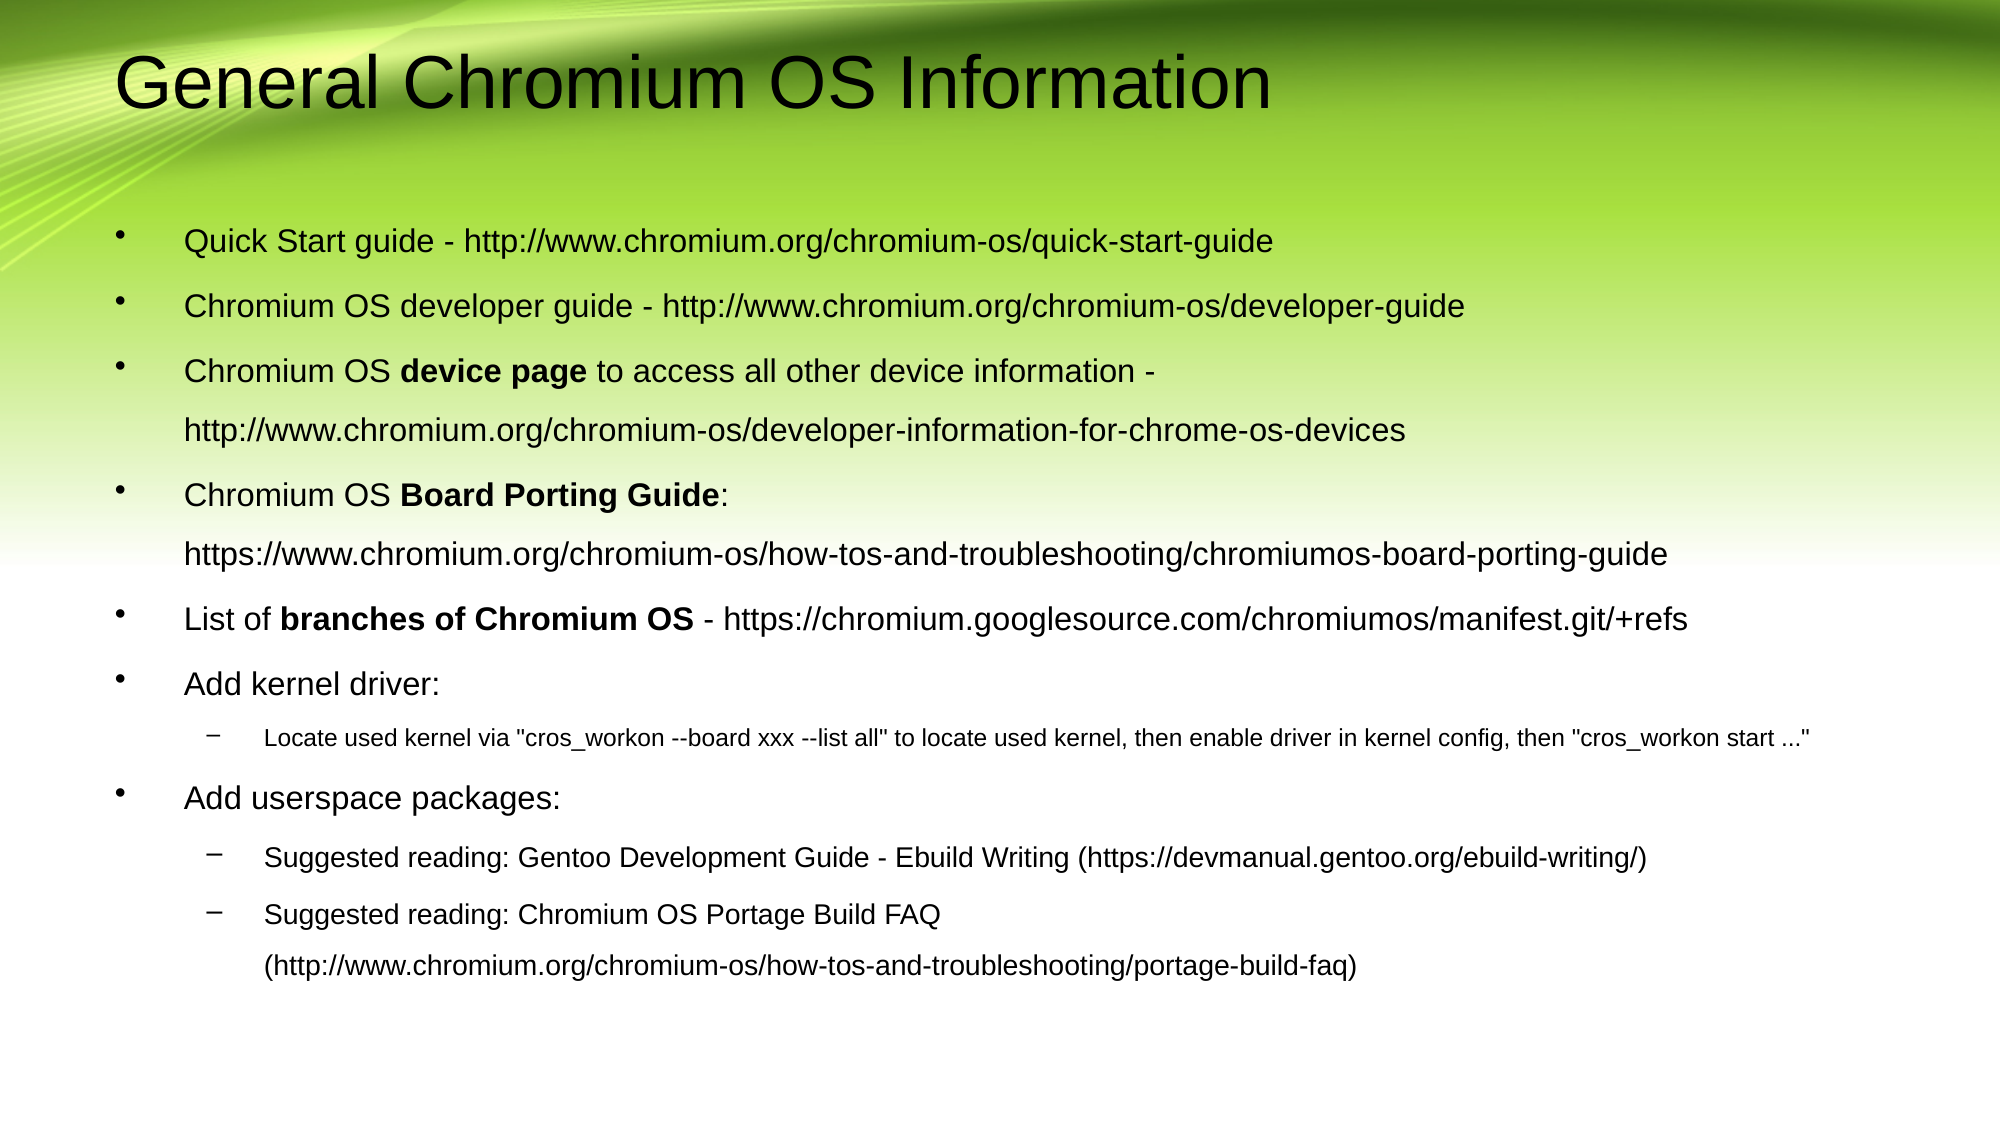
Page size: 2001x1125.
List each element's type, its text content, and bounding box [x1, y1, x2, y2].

picture [0, 0, 2000, 1125]
list Quick Start guide - http://www.chromium.org/chromium-os/quick-start-guide Chromium OS developer guide - http://www.chromium.org/chromium-os/developer-guide Chromium OS device page to access all other device information - http://www.chromium.org/chromium-os/developer-information-for-chrome-os-devices Chromium OS Board Porting Guide: https://www.chromium.org/chromium-os/how-tos-and-troubleshooting/chromiumos-board-porting-guide List of branches of Chromium OS - https://chromium.googlesource.com/chromiumos/manifest.git/+refs Add kernel driver: Locate used kernel via "cros_workon --board xxx --list all" to locate used kernel, then enable driver in kernel config, then "cros_workon start ..." Add userspace packages: Suggested reading: Gentoo Development Guide - Ebuild Writing (https://devmanual.gentoo.org/ebuild-writing/) Suggested reading: Chromium OS Portage Build FAQ (http://www.chromium.org/chromium-os/how-tos-and-troubleshooting/portage-build-faq) [99, 192, 1901, 1006]
title General Chromium OS Information [99, 30, 1901, 127]
